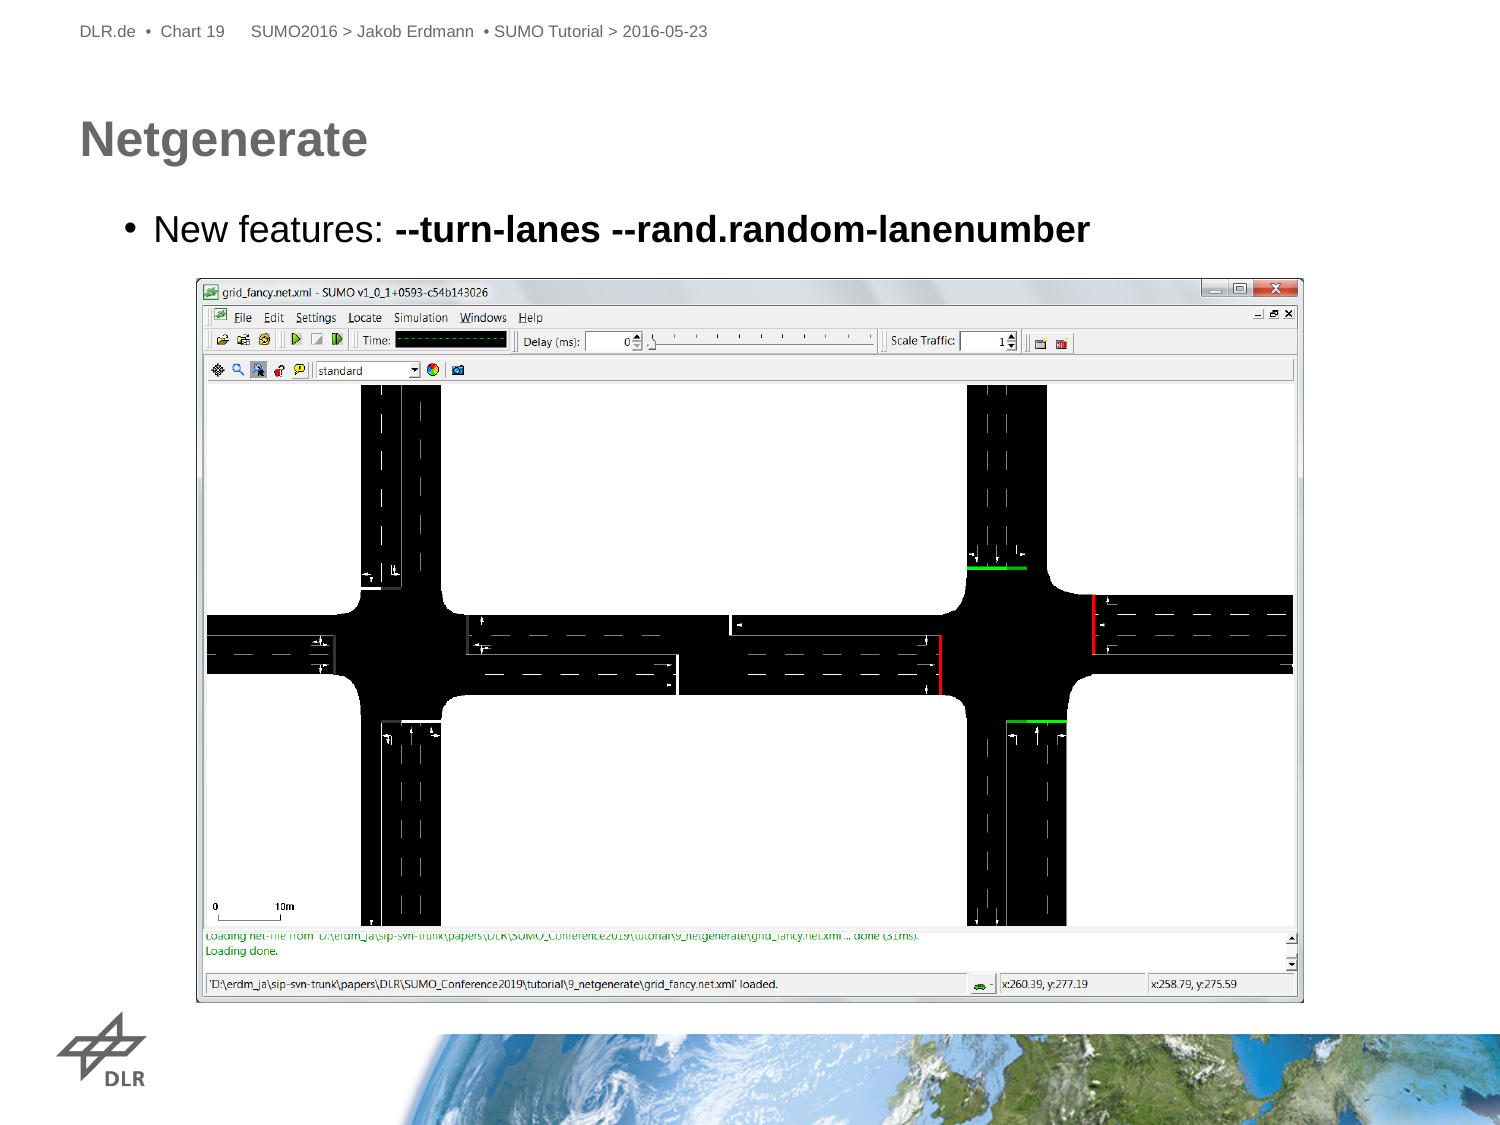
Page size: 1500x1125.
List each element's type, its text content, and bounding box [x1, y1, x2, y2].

text_box Netgenerate [79, 106, 1421, 228]
picture [196, 278, 1304, 1004]
text_box SUMO2016 > Jakob Erdmann • SUMO Tutorial > 2016-05-23 [251, 20, 1421, 45]
text_box New features: --turn-lanes --rand.random-lanenumber [123, 205, 1223, 321]
text_box DLR.de • Chart 19 [79, 20, 251, 45]
picture [0, 1007, 1500, 1125]
